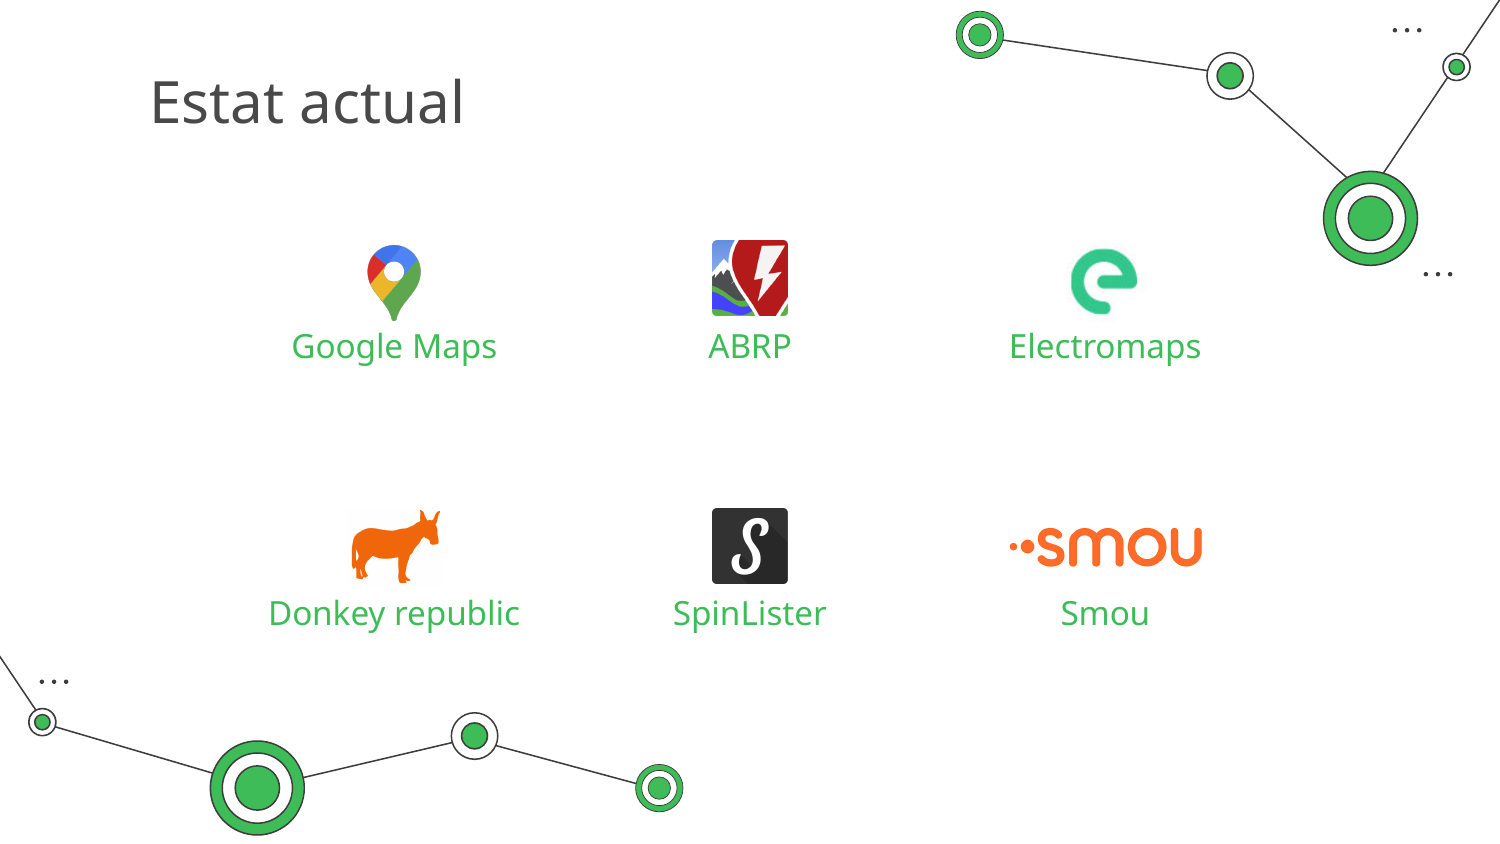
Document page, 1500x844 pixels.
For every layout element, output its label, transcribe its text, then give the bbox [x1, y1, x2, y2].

subtitle Smou [960, 577, 1251, 653]
subtitle Donkey republic [249, 577, 540, 653]
subtitle ABRP [605, 310, 895, 386]
picture [1007, 513, 1204, 581]
picture [712, 508, 788, 584]
picture [356, 245, 433, 321]
title Estat actual [75, 50, 540, 145]
picture [712, 240, 788, 316]
picture [1063, 242, 1148, 324]
subtitle Electromaps [960, 310, 1251, 386]
subtitle SpinLister [590, 577, 910, 653]
picture [346, 509, 443, 586]
subtitle Google Maps [249, 310, 540, 386]
